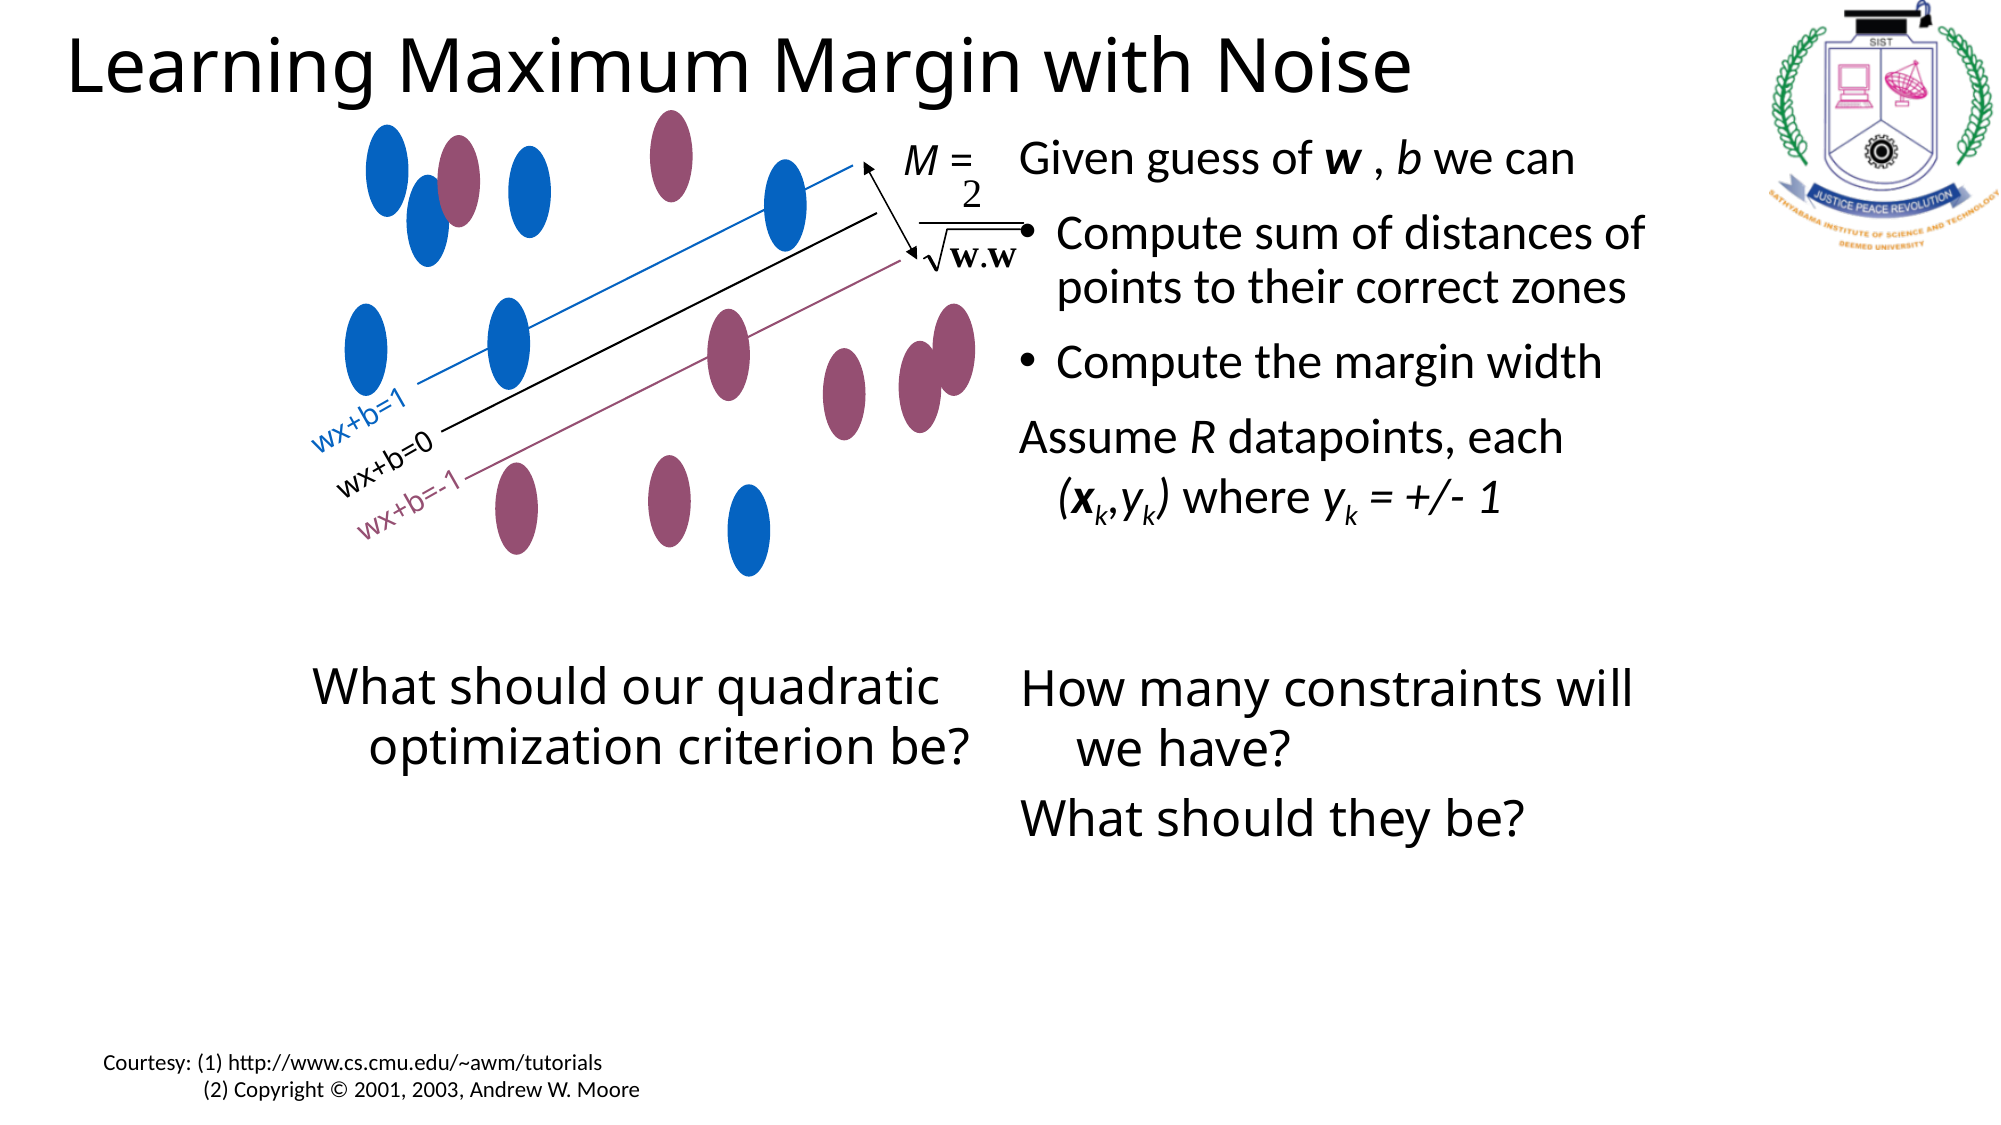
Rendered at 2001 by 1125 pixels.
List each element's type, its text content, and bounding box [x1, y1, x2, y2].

text_box [344, 303, 388, 396]
text_box Courtesy: (1) http://www.cs.cmu.edu/~awm/tutorials (2) Copyright © 2001, 2003, Andrew W. Moore [88, 1039, 666, 1110]
text_box wx+b=-1 [326, 441, 492, 566]
text_box [495, 462, 538, 555]
text_box [863, 161, 912, 257]
title Learning Maximum Margin with Noise [50, 12, 1769, 125]
text_box How many constraints will we have? What should they be? [1005, 649, 1701, 1012]
text_box [763, 159, 807, 252]
text_box [898, 340, 942, 434]
text_box [508, 145, 551, 239]
text_box M = [888, 126, 995, 192]
text_box What should our quadratic optimization criterion be? [297, 647, 993, 949]
text_box [487, 297, 531, 390]
list Given guess of w , b we can Compute sum of distances of points to their correct zones Compute the margin width Assume R datapoints, each (xk,yk) where yk = +/- 1 [1003, 124, 1699, 625]
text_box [912, 169, 1031, 281]
text_box [365, 124, 409, 217]
text_box [727, 484, 771, 577]
text_box [649, 110, 693, 203]
text_box [932, 303, 976, 396]
text_box [648, 455, 691, 548]
text_box wx+b=0 [301, 401, 466, 526]
text_box [707, 308, 750, 402]
text_box [437, 135, 481, 228]
text_box [822, 348, 866, 441]
text_box [406, 174, 450, 267]
text_box wx+b=1 [276, 357, 442, 481]
picture [1769, 0, 1999, 250]
